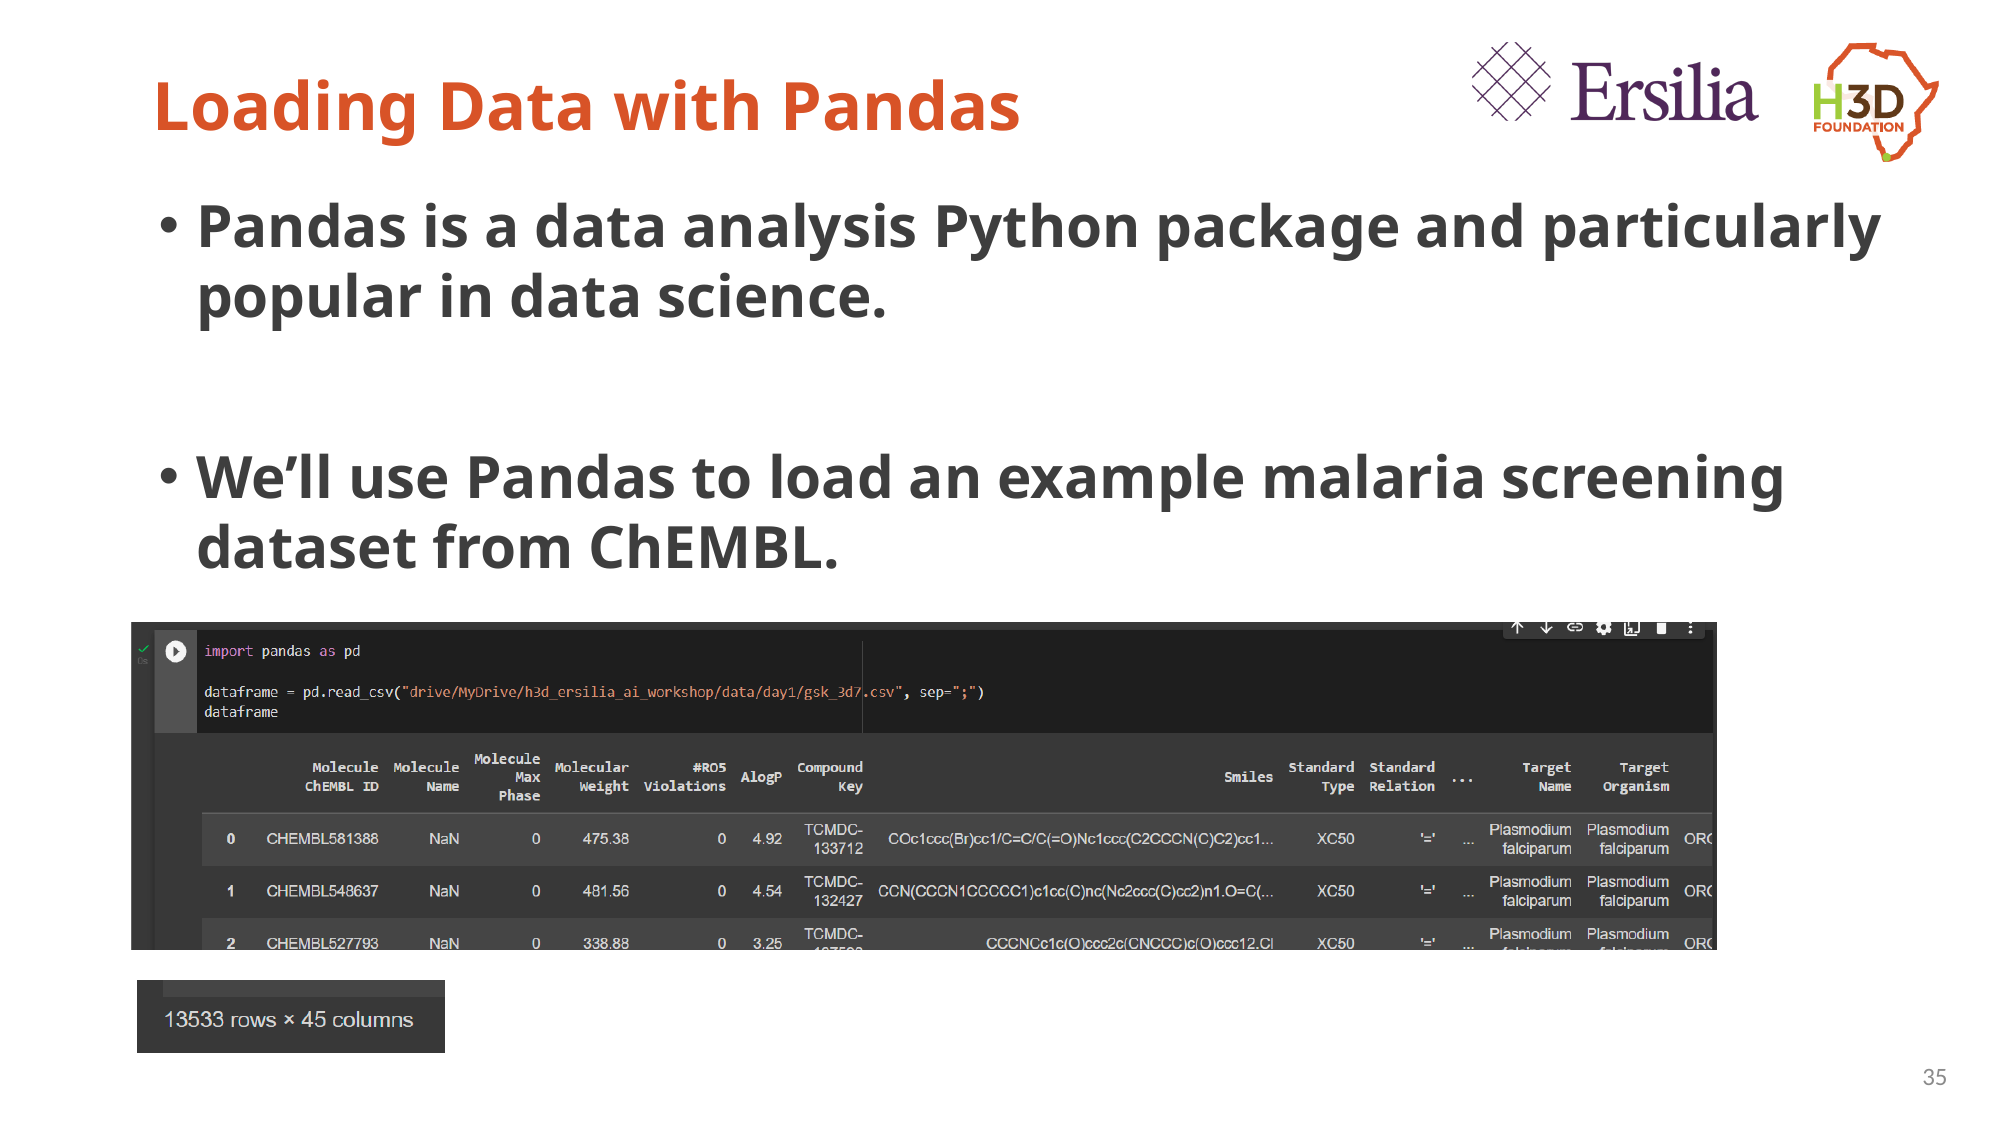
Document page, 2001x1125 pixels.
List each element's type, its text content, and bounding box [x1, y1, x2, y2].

picture [131, 622, 1717, 950]
list Pandas is a data analysis Python package and particularly popular in data science. We’ll use Pandas to load an example malaria screening dataset from ChEMBL. [143, 181, 1931, 622]
picture [137, 980, 445, 1053]
slide_number 35 [1890, 1045, 1963, 1106]
title Loading Data with Pandas [137, 59, 1258, 159]
picture [1472, 42, 1759, 121]
